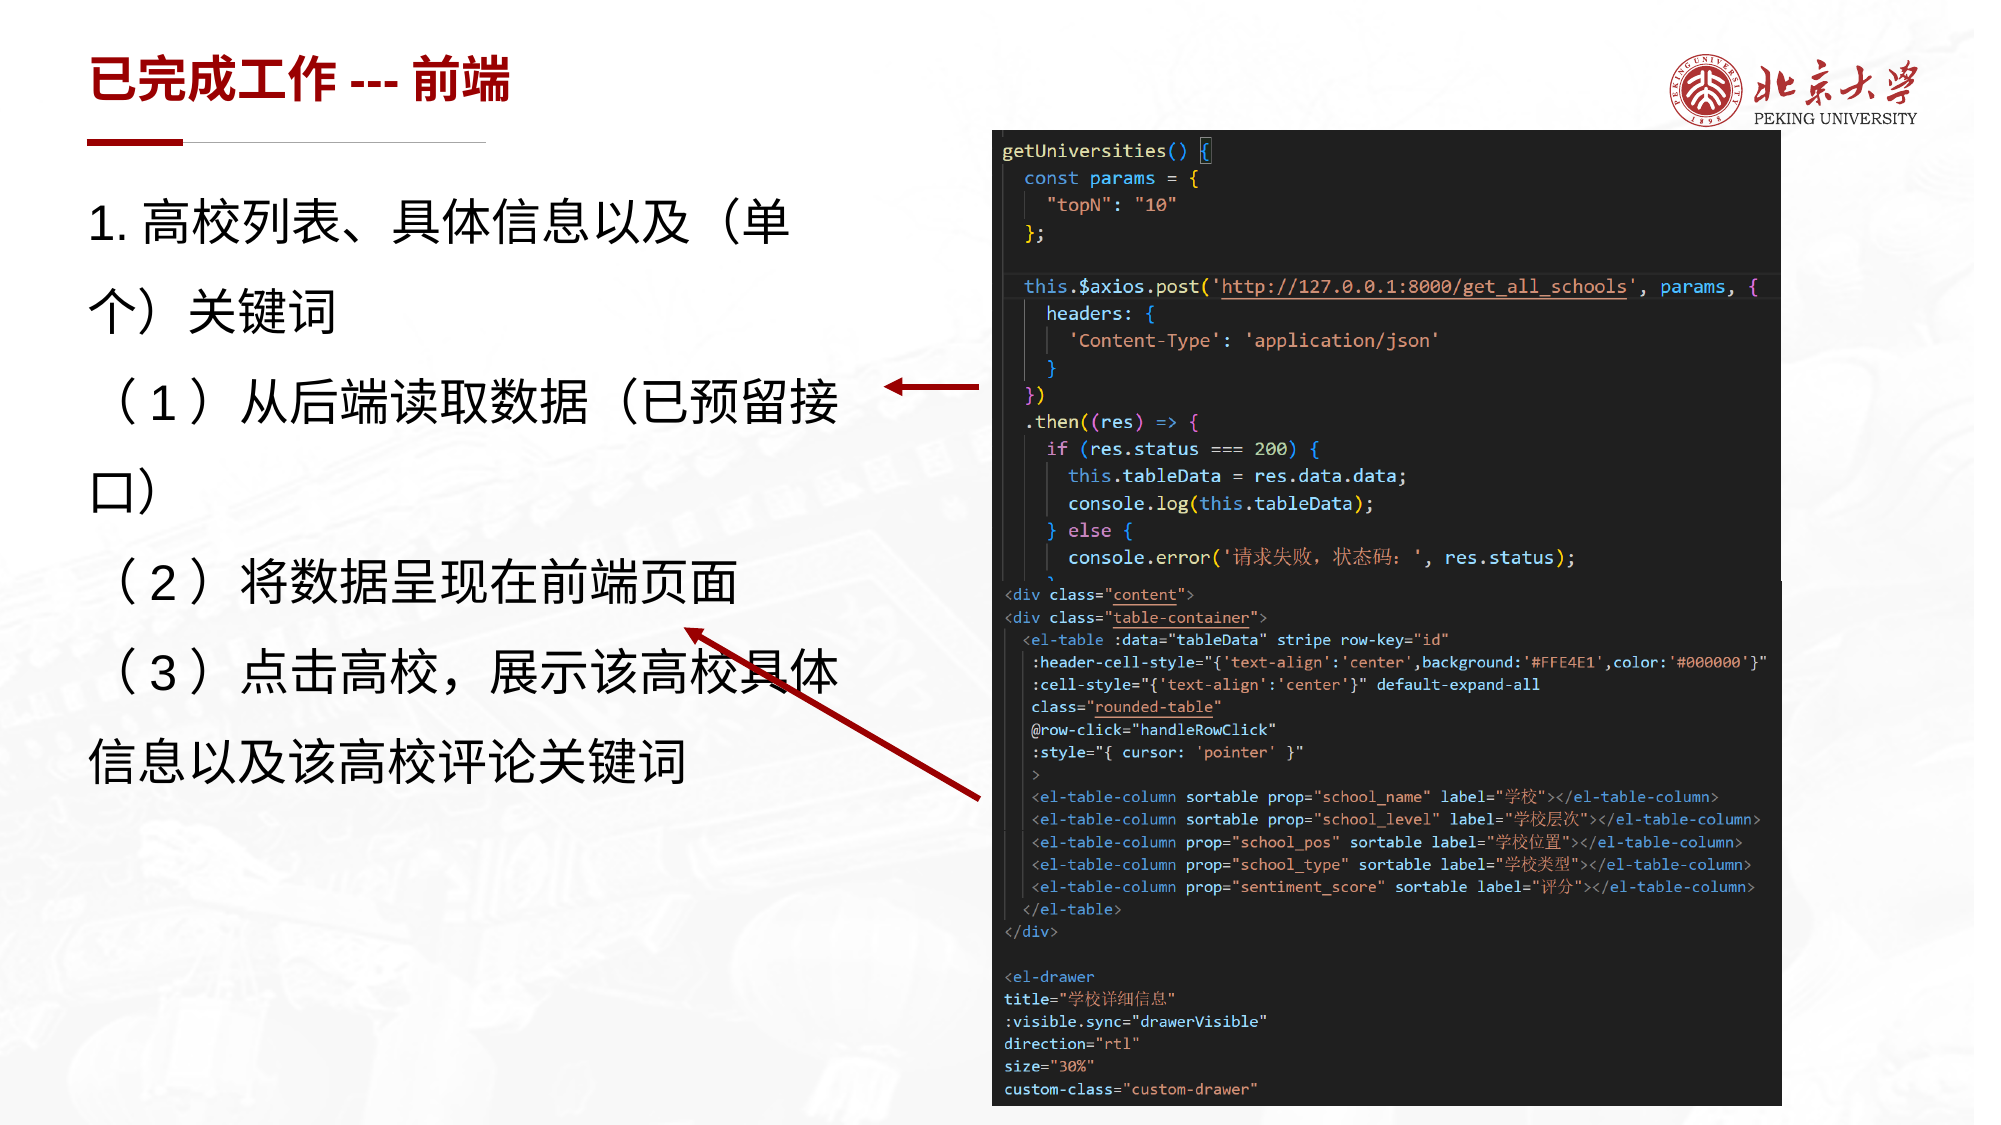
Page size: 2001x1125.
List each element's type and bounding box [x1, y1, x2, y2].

picture [0, 0, 1975, 1125]
text_box [1669, 54, 1918, 128]
text_box [683, 627, 980, 800]
